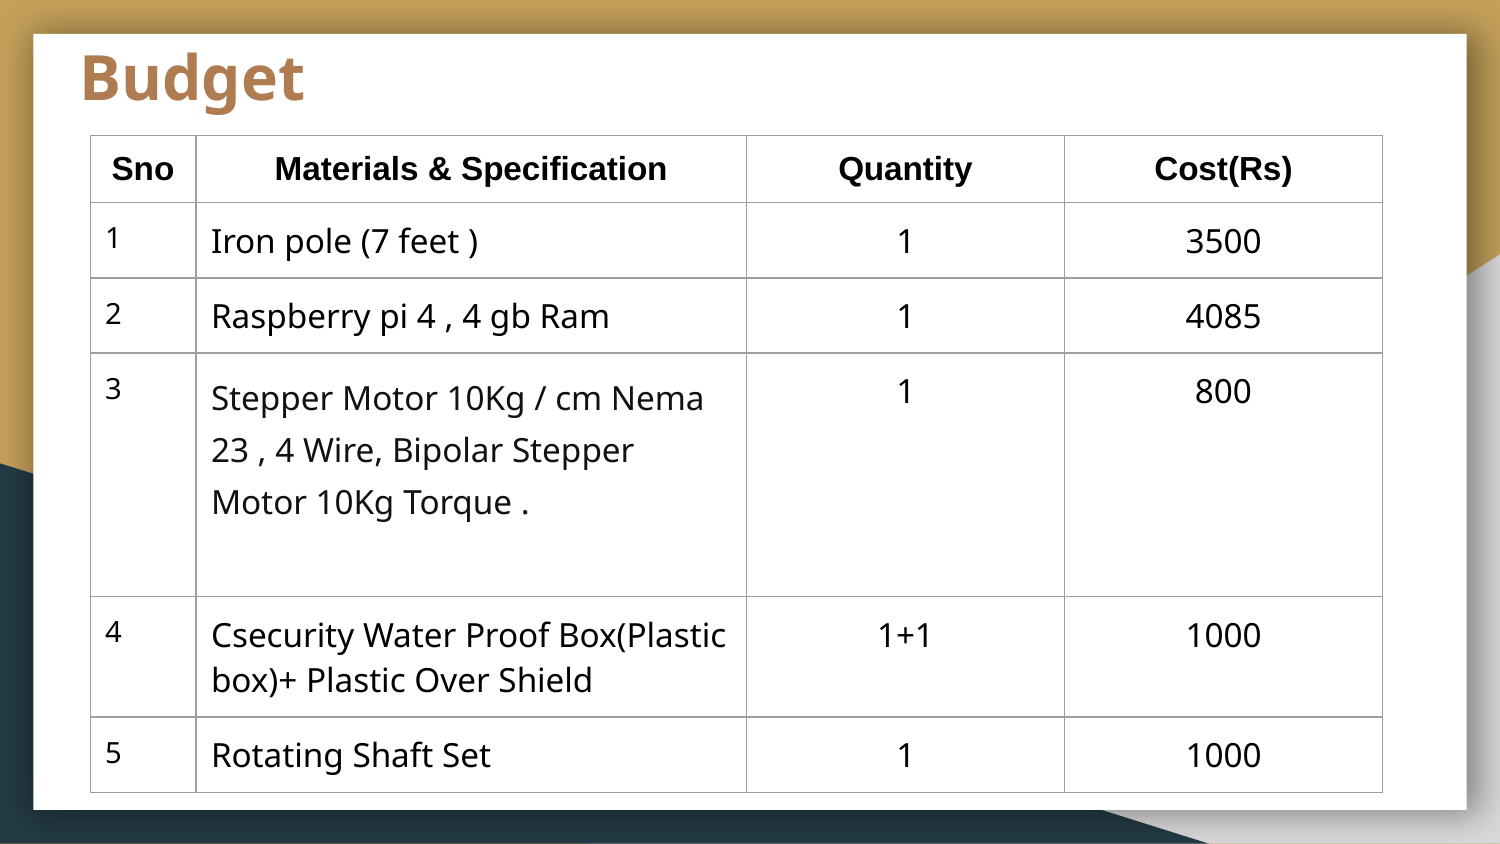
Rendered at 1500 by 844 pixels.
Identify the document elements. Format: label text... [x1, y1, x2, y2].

table_cell 1 [747, 718, 1064, 792]
table_cell 1000 [1065, 597, 1382, 716]
table_cell 800 [1065, 354, 1382, 596]
table_cell Stepper Motor 10Kg / cm Nema 23 , 4 Wire, Bipolar Stepper Motor 10Kg Torque . [197, 354, 746, 596]
table_cell 2 [91, 279, 195, 352]
table_cell 3 [91, 354, 195, 596]
table_cell 4 [91, 597, 195, 716]
table_cell Rotating Shaft Set [197, 718, 746, 792]
table_cell 1+1 [747, 597, 1064, 716]
table_cell Csecurity Water Proof Box(Plastic box)+ Plastic Over Shield [197, 597, 746, 716]
table_cell 5 [91, 718, 195, 792]
table_cell 1 [747, 203, 1064, 277]
table_cell Iron pole (7 feet ) [197, 203, 746, 277]
table_cell 1 [91, 203, 195, 277]
table_header Sno [91, 136, 195, 202]
table_cell 1000 [1065, 718, 1382, 792]
title Budget [64, 22, 373, 125]
table_cell Raspberry pi 4 , 4 gb Ram [197, 279, 746, 352]
table_cell 3500 [1065, 203, 1382, 277]
table_header Materials & Specification [197, 136, 746, 202]
table_header Quantity [747, 136, 1064, 202]
table_cell 4085 [1065, 279, 1382, 352]
table_header Cost(Rs) [1065, 136, 1382, 202]
table_cell 1 [747, 279, 1064, 352]
table_cell 1 [747, 354, 1064, 596]
